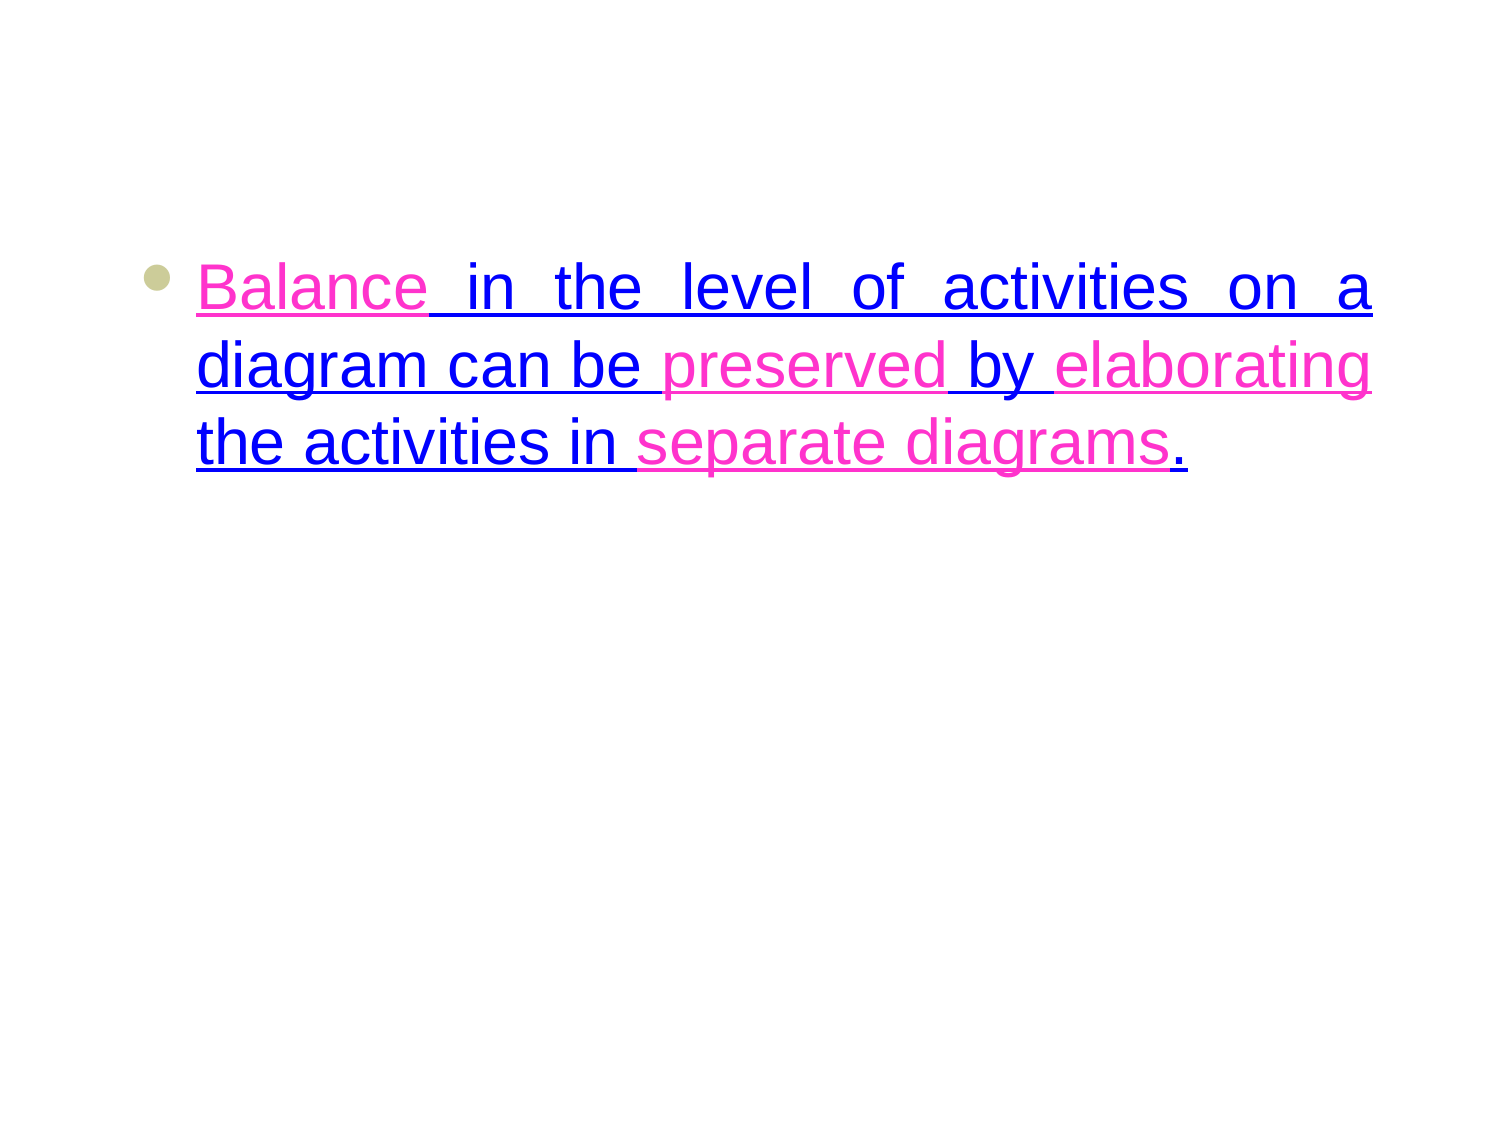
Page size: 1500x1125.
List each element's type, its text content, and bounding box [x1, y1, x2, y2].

list Balance in the level of activities on a diagram can be preserved by elaborating the activities in separate diagrams. [125, 237, 1388, 900]
